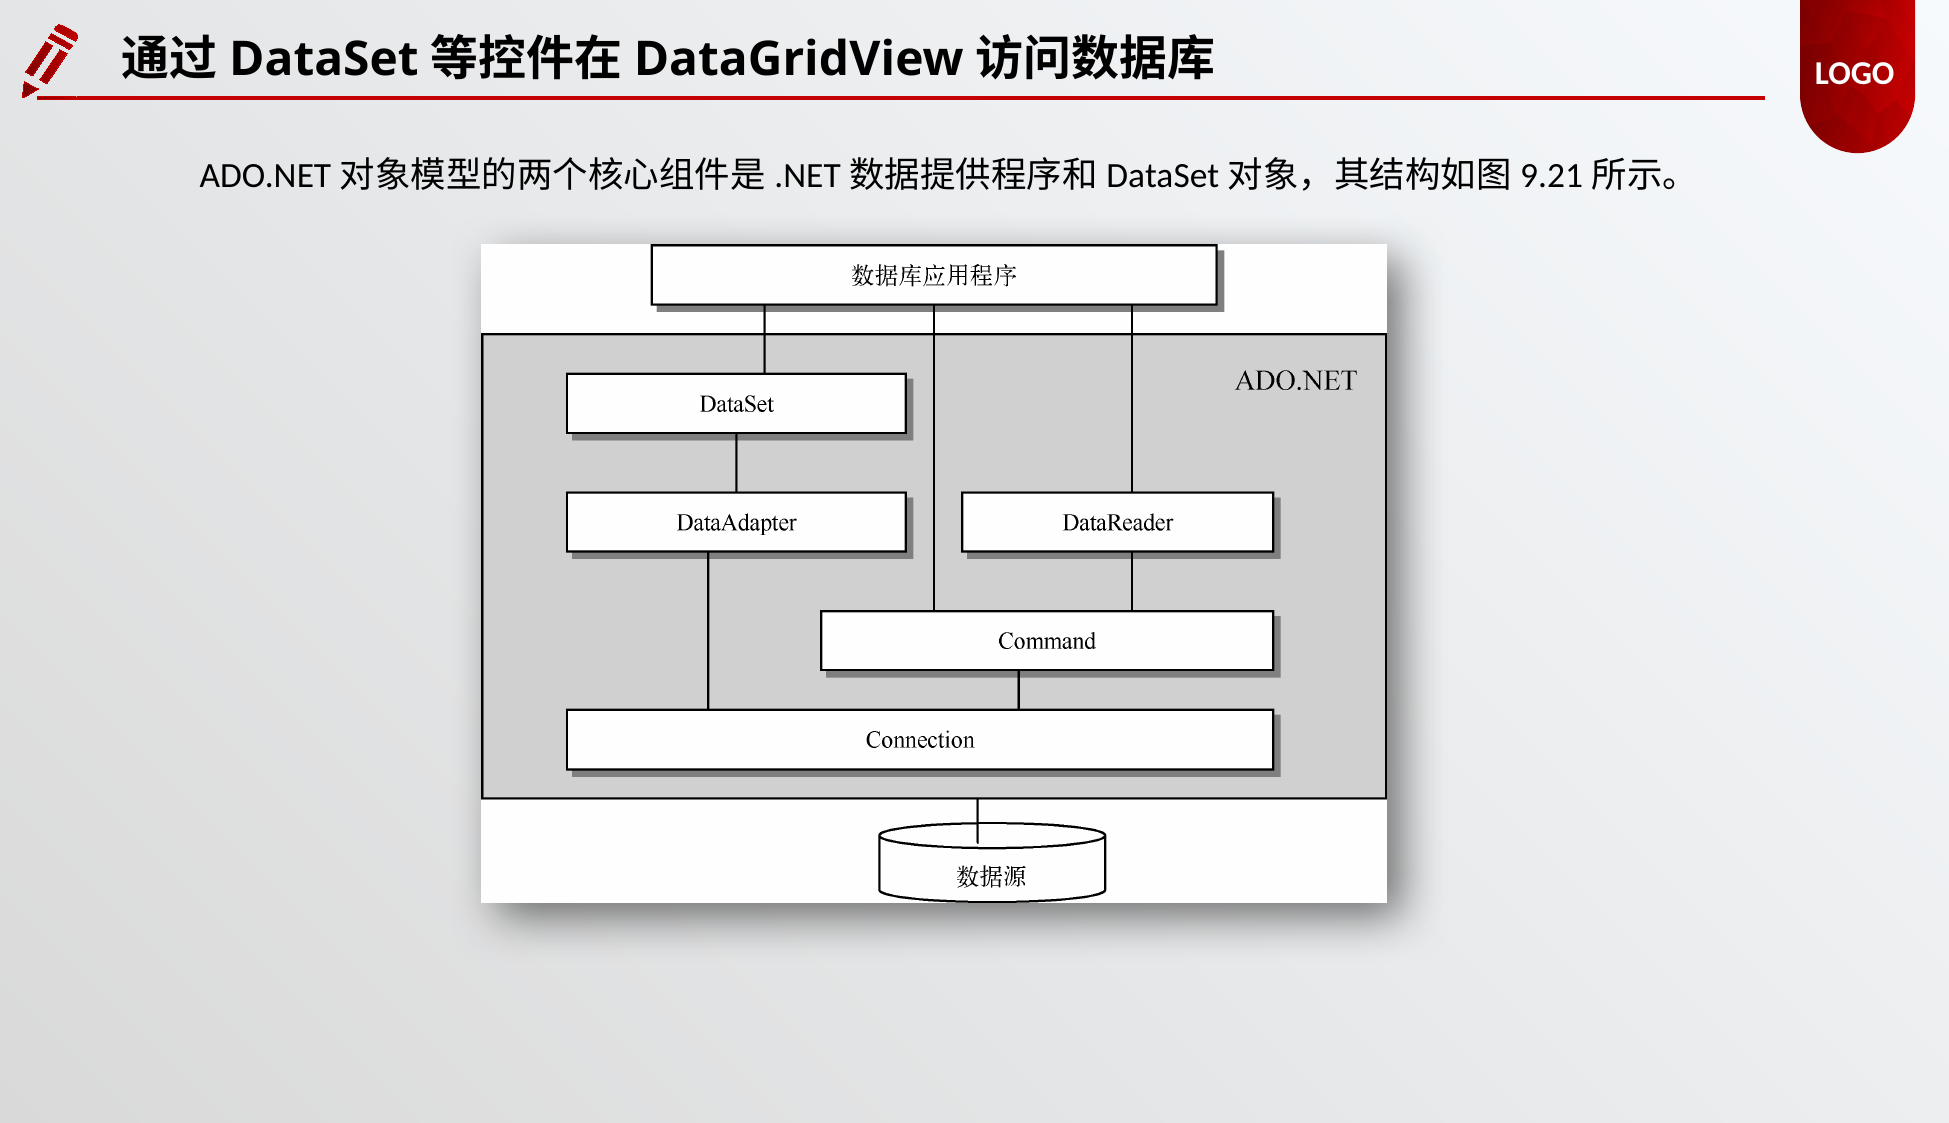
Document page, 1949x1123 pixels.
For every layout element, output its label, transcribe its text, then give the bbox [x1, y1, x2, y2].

picture [22, 82, 37, 97]
text_box ADO.NET对象模型的两个核心组件是.NET数据提供程序和DataSet对象，其结构如图9.21所示。 [184, 144, 1717, 202]
picture [1800, 0, 1916, 154]
picture [481, 244, 1387, 903]
picture [26, 42, 52, 75]
text_box 通过DataSet等控件在DataGridView访问数据库 [101, 17, 1253, 95]
picture [40, 50, 67, 83]
picture [48, 33, 73, 49]
picture [54, 24, 78, 41]
